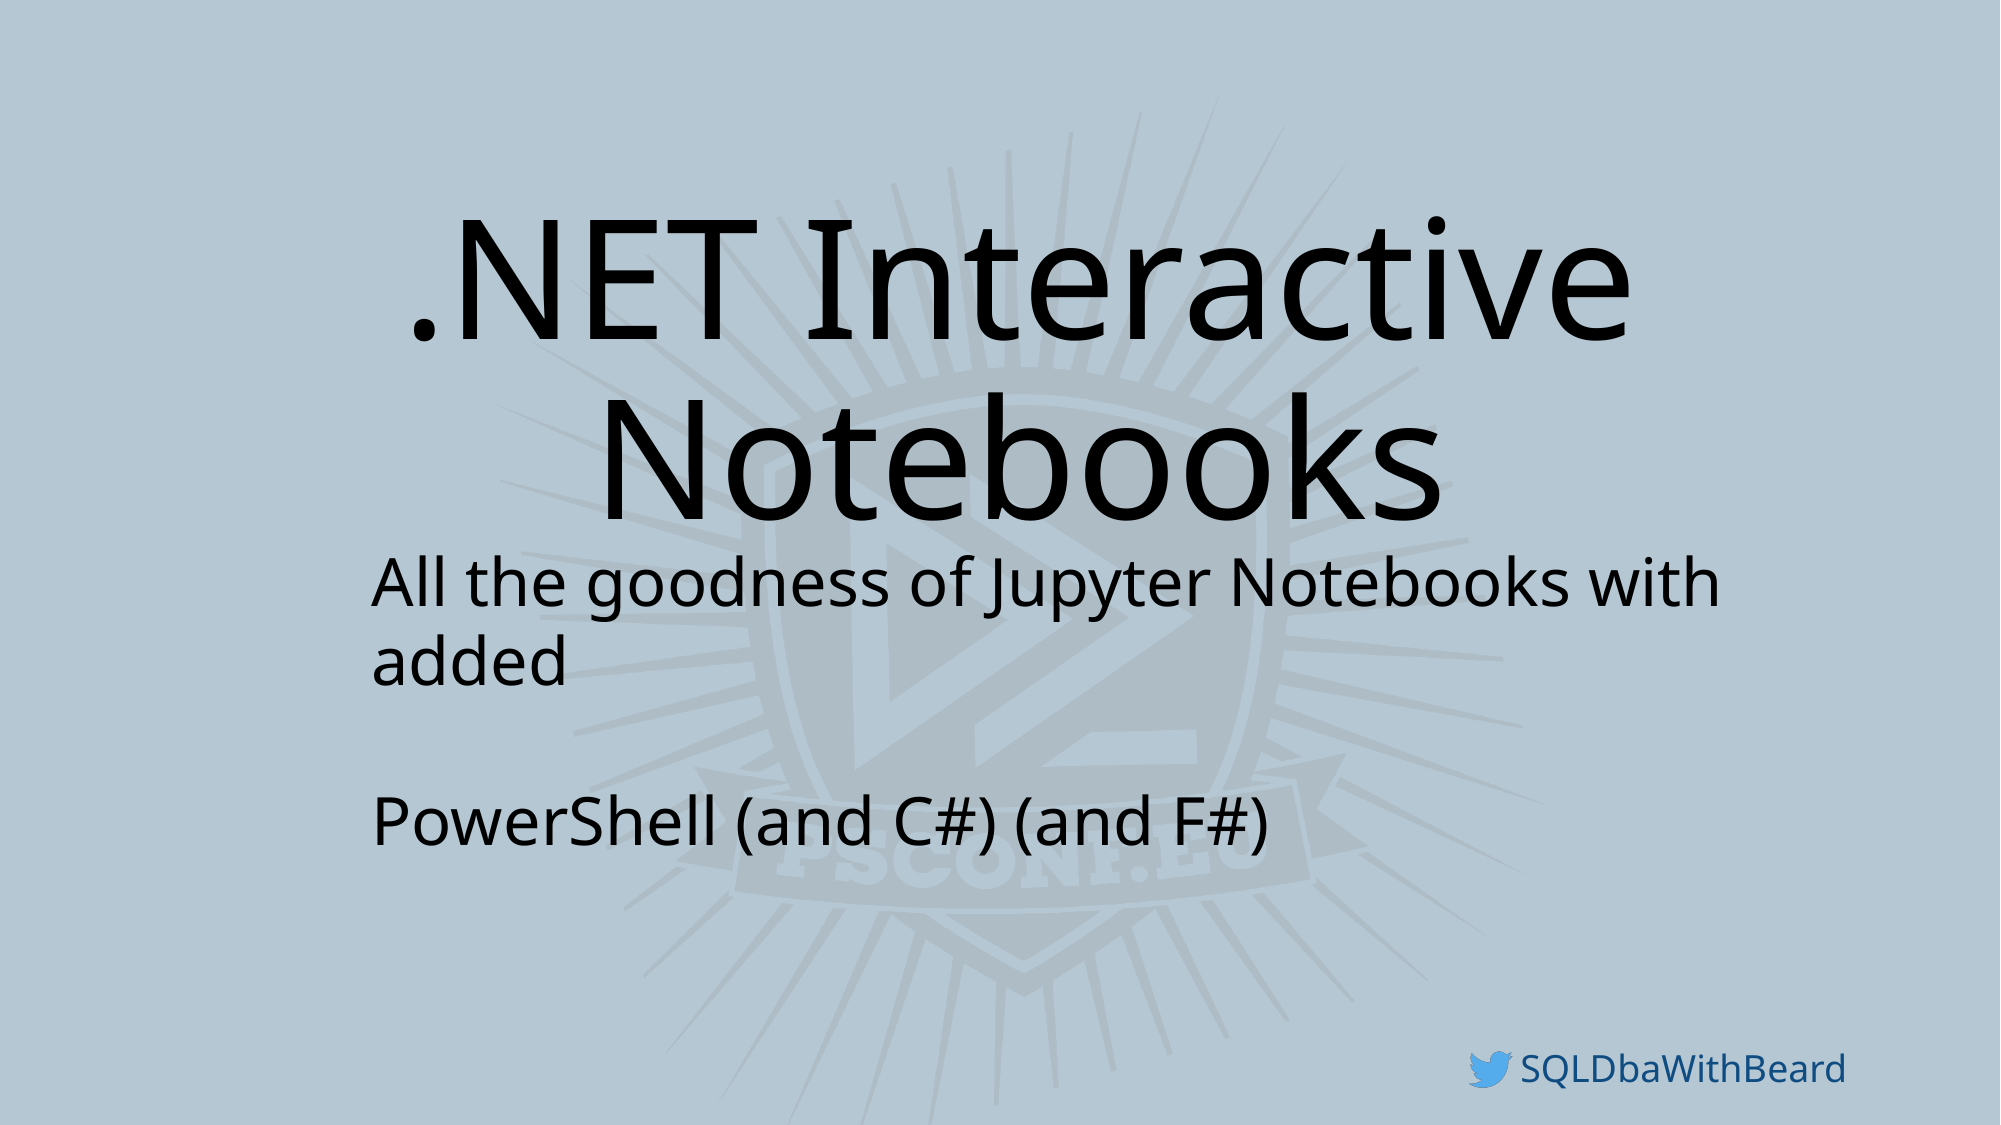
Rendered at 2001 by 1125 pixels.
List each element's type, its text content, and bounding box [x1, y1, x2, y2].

footer SQLDbaWithBeard [1505, 1037, 1956, 1098]
picture [1458, 1037, 1523, 1103]
text_box All the goodness of Jupyter Notebooks with added PowerShell (and C#) (and F#) [356, 531, 1920, 867]
text_box .NET Interactive Notebooks [51, 188, 1990, 424]
